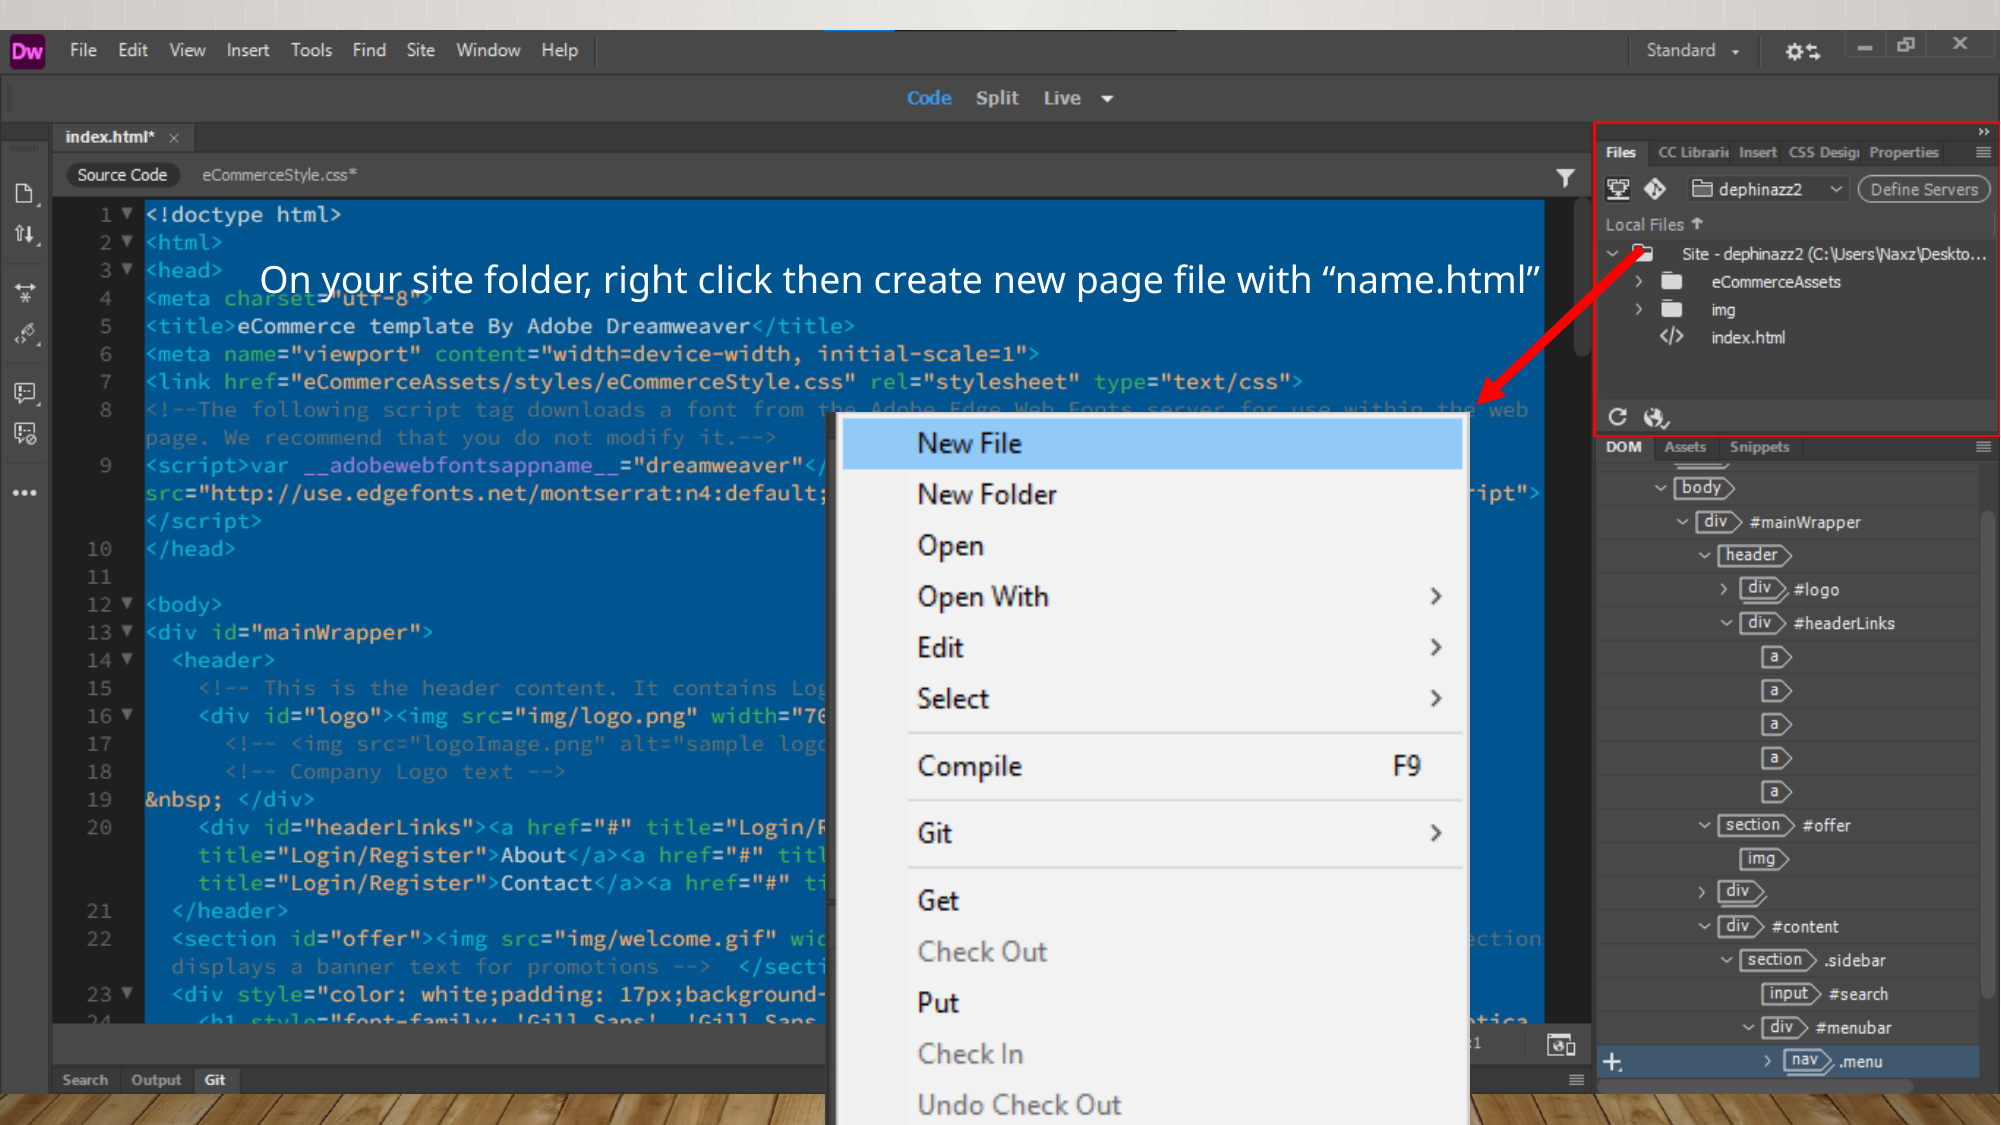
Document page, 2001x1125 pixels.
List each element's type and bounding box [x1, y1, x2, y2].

picture [0, 30, 2000, 1125]
text_box [1475, 248, 1642, 406]
